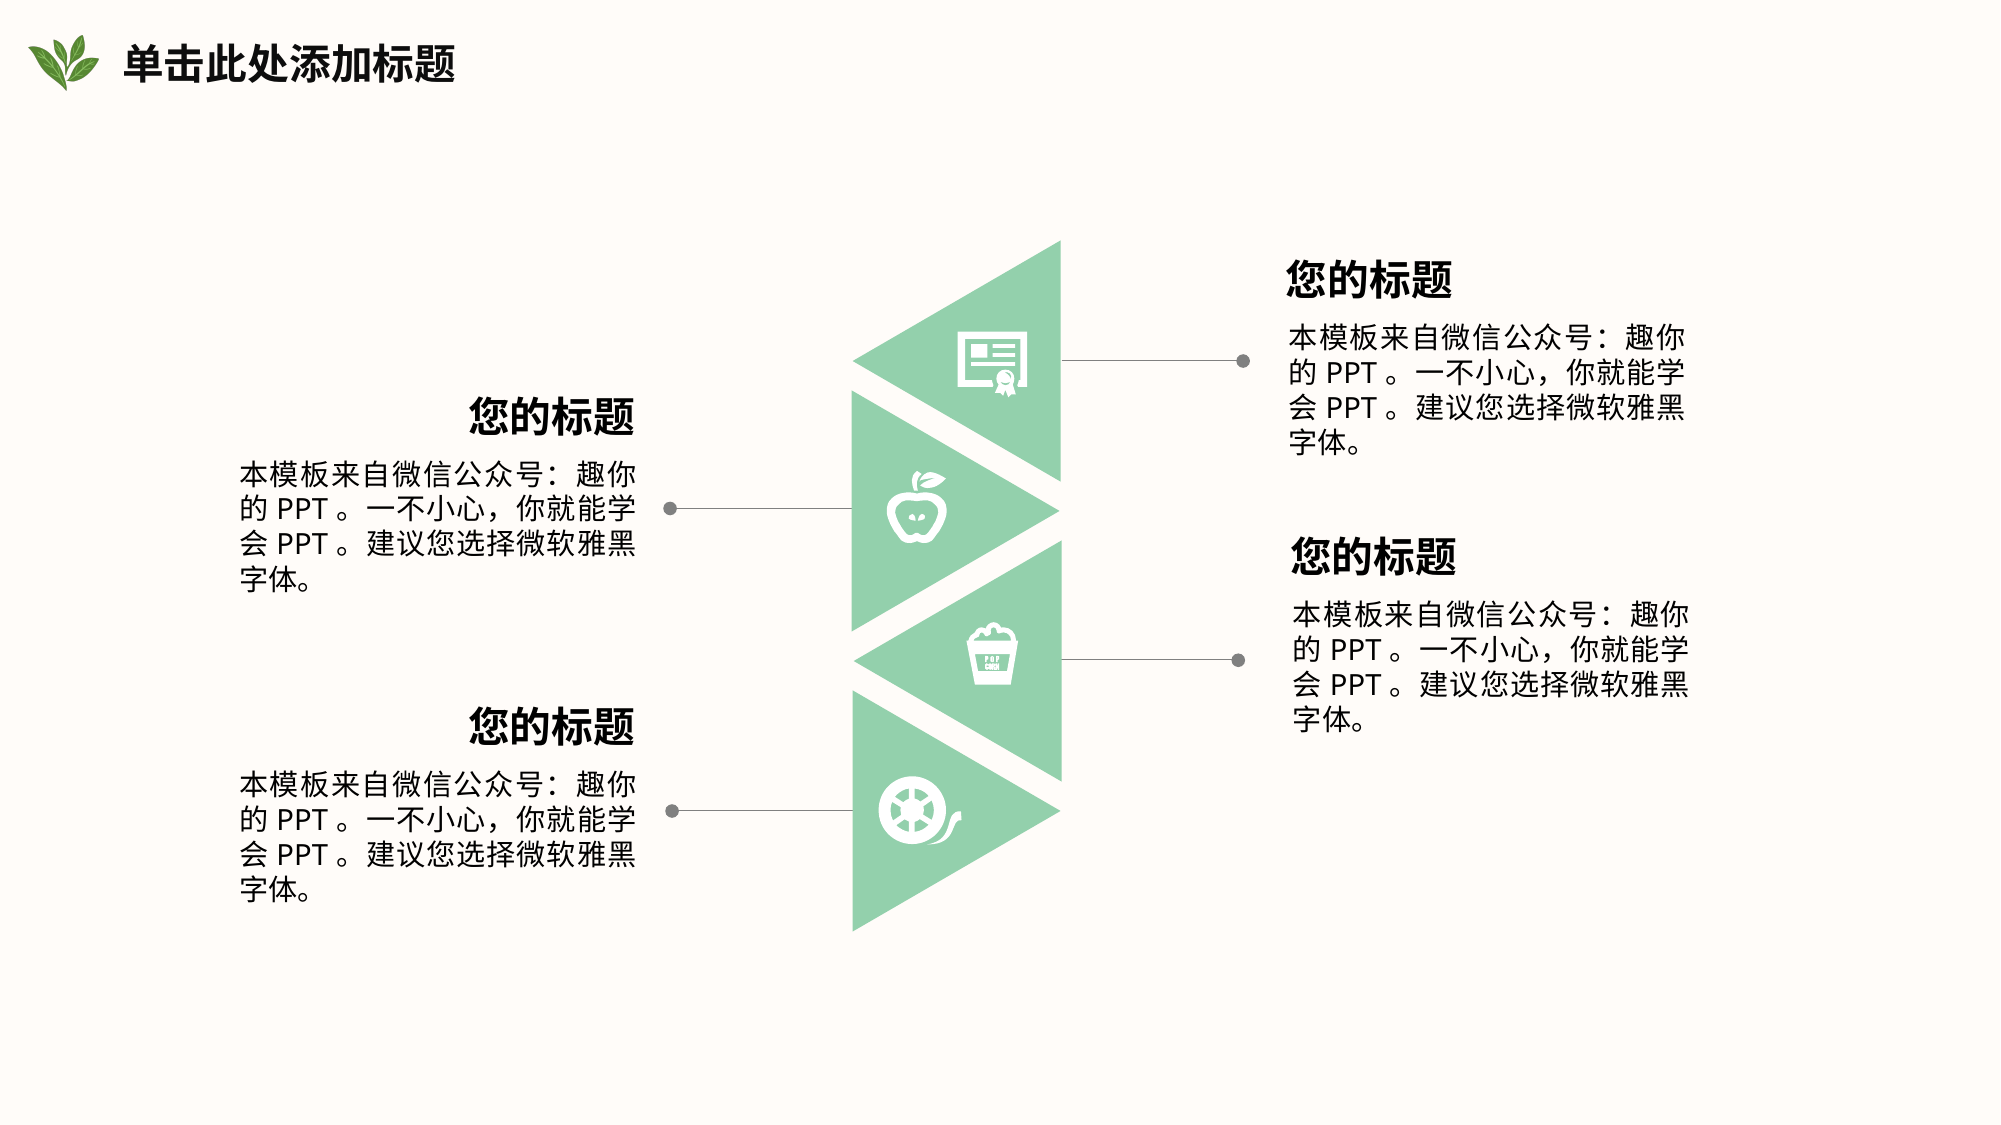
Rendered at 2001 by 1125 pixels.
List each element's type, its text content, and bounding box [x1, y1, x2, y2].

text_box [224, 382, 1060, 632]
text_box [853, 523, 1706, 782]
text_box 单击此处添加标题 [107, 30, 472, 96]
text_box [852, 240, 1701, 482]
picture [28, 35, 99, 91]
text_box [224, 690, 1061, 932]
